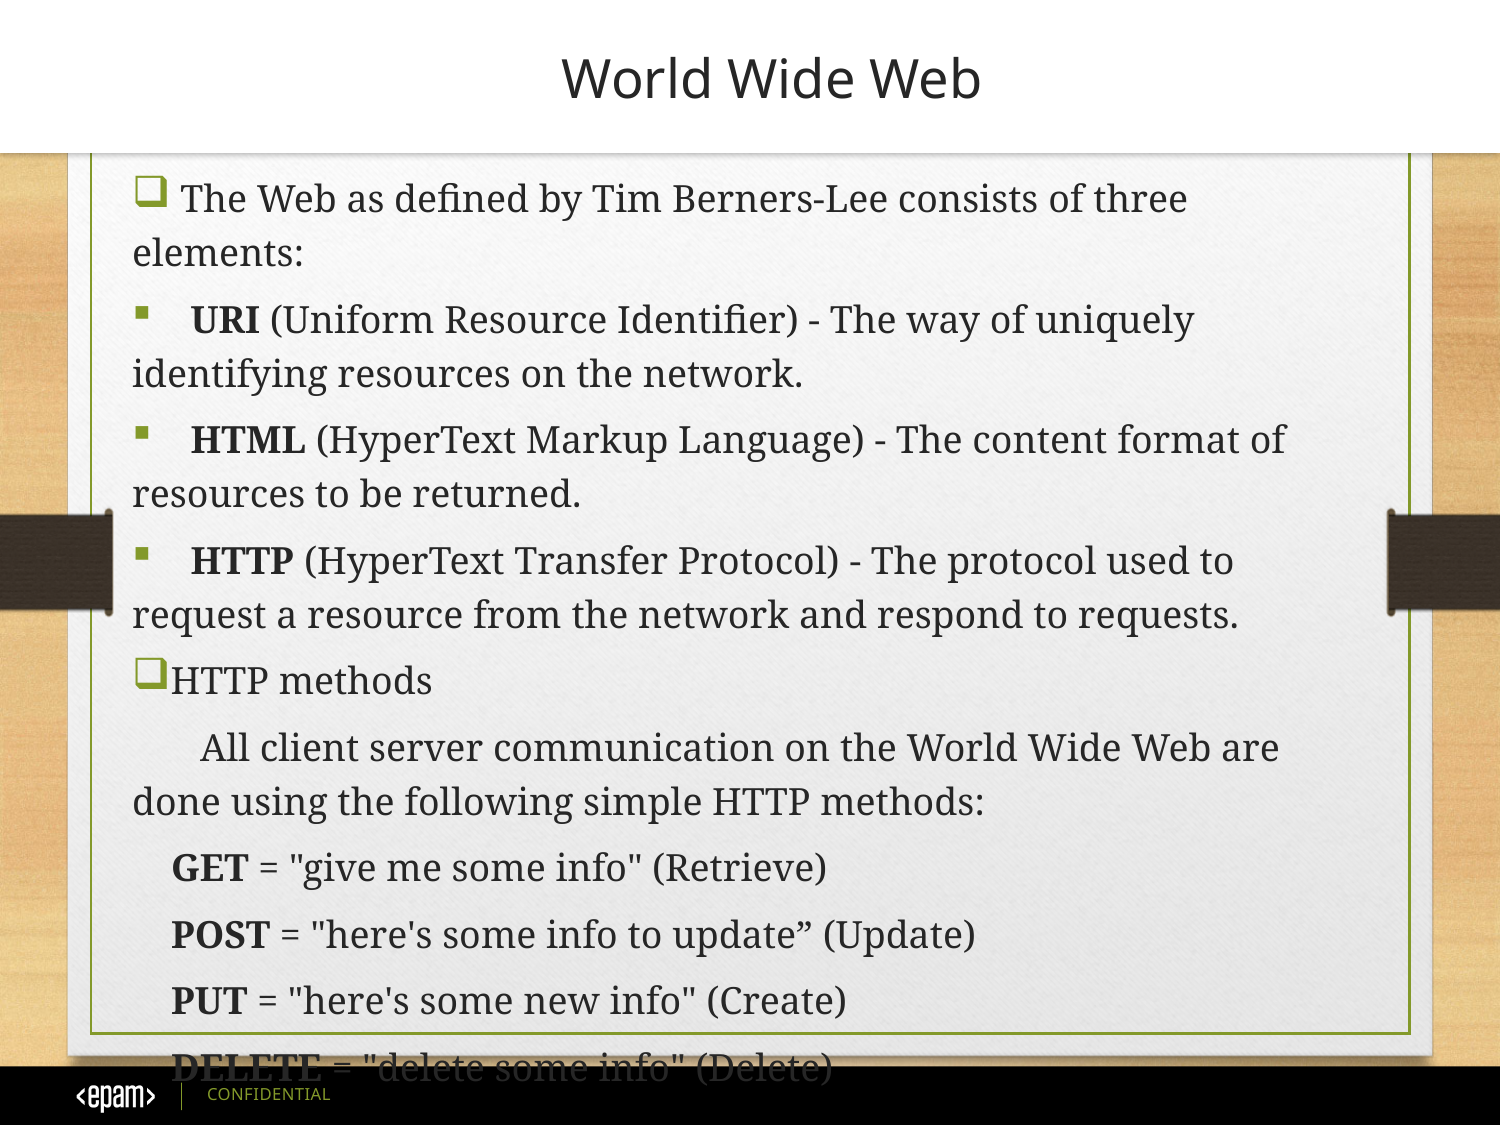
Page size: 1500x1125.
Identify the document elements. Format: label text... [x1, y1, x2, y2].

list World Wide Web [0, 0, 1500, 153]
list The Web as defined by Tim Berners-Lee consists of three elements: URI (Uniform Resource Identifier) - The way of uniquely identifying resources on the network. HTML (HyperText Markup Language) - The content format of resources to be returned. HTTP (HyperText Transfer Protocol) - The protocol used to request a resource from the network and respond to requests. HTTP methods All client server communication on the World Wide Web are done using the following simple HTTP methods: GET = "give me some info" (Retrieve) POST = "here's some info to update” (Update) PUT = "here's some new info" (Create) DELETE = "delete some info" (Delete) [116, 161, 1386, 1024]
picture [76, 1085, 155, 1113]
picture [0, 153, 1500, 1066]
